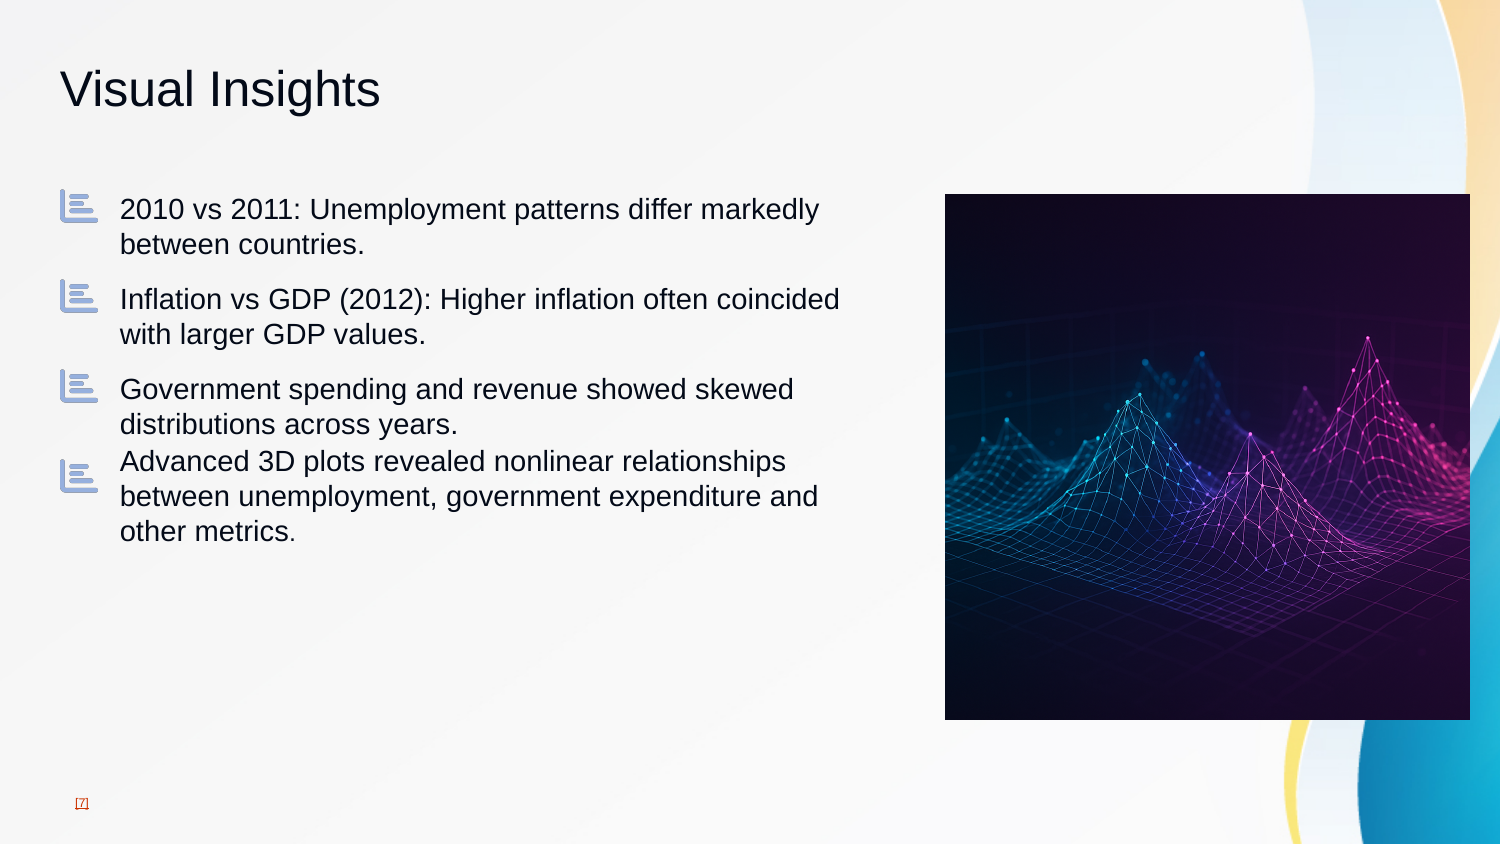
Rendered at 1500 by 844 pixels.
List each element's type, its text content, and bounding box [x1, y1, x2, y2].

picture [0, 0, 1500, 844]
text_box Inflation vs GDP (2012): Higher inflation often coincided with larger GDP values. [104, 269, 900, 359]
text_box 2010 vs 2011: Unemployment patterns differ markedly between countries. [104, 179, 900, 269]
text_box Advanced 3D plots revealed nonlinear relationships between unemployment, government expenditure and other metrics. [104, 449, 900, 540]
text_box Government spending and revenue showed skewed distributions across years. [104, 359, 900, 449]
text_box Visual Insights [44, 45, 1455, 128]
text_box [7] [74, 783, 1425, 822]
